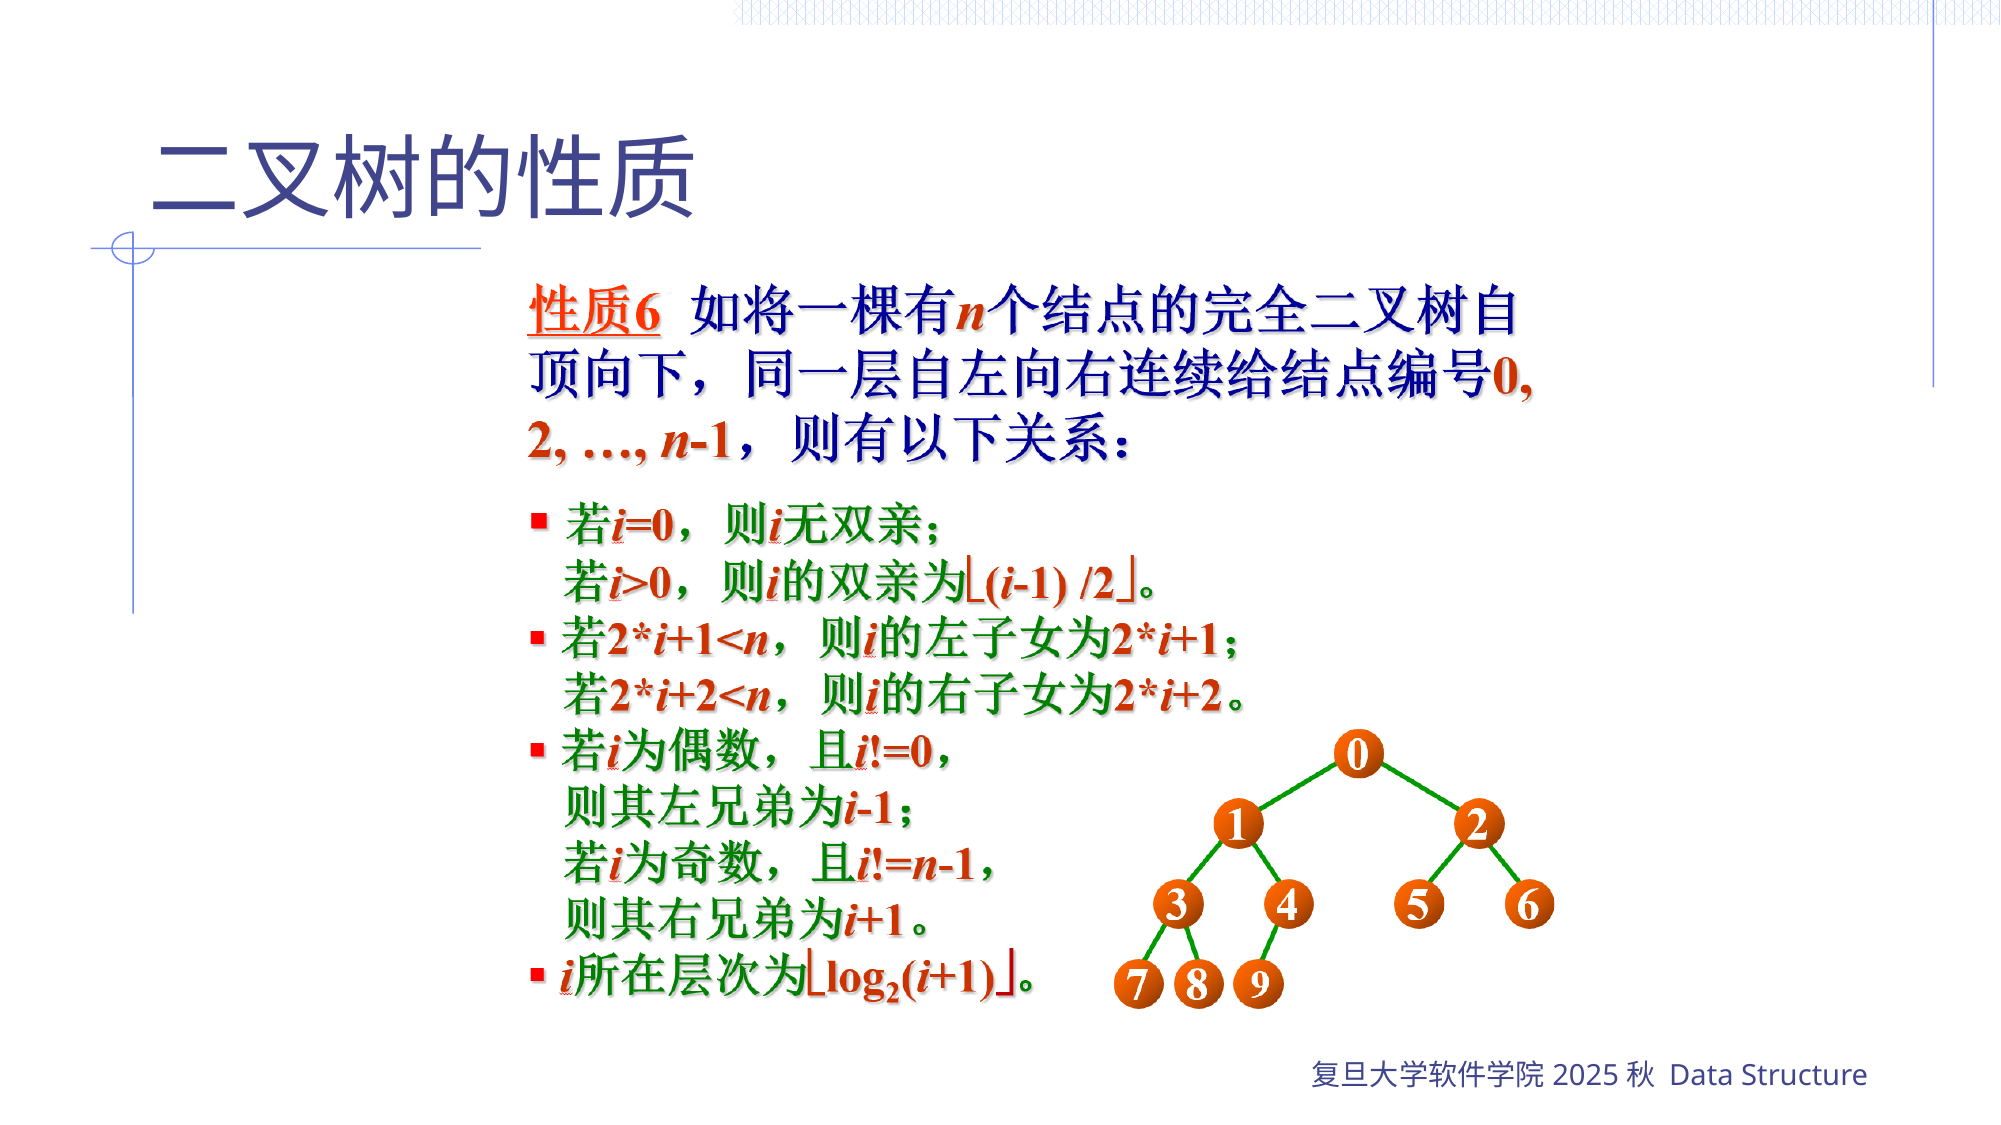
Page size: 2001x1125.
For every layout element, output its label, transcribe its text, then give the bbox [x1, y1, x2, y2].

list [485, 266, 1581, 1033]
title 二叉树的性质 [133, 50, 1834, 238]
